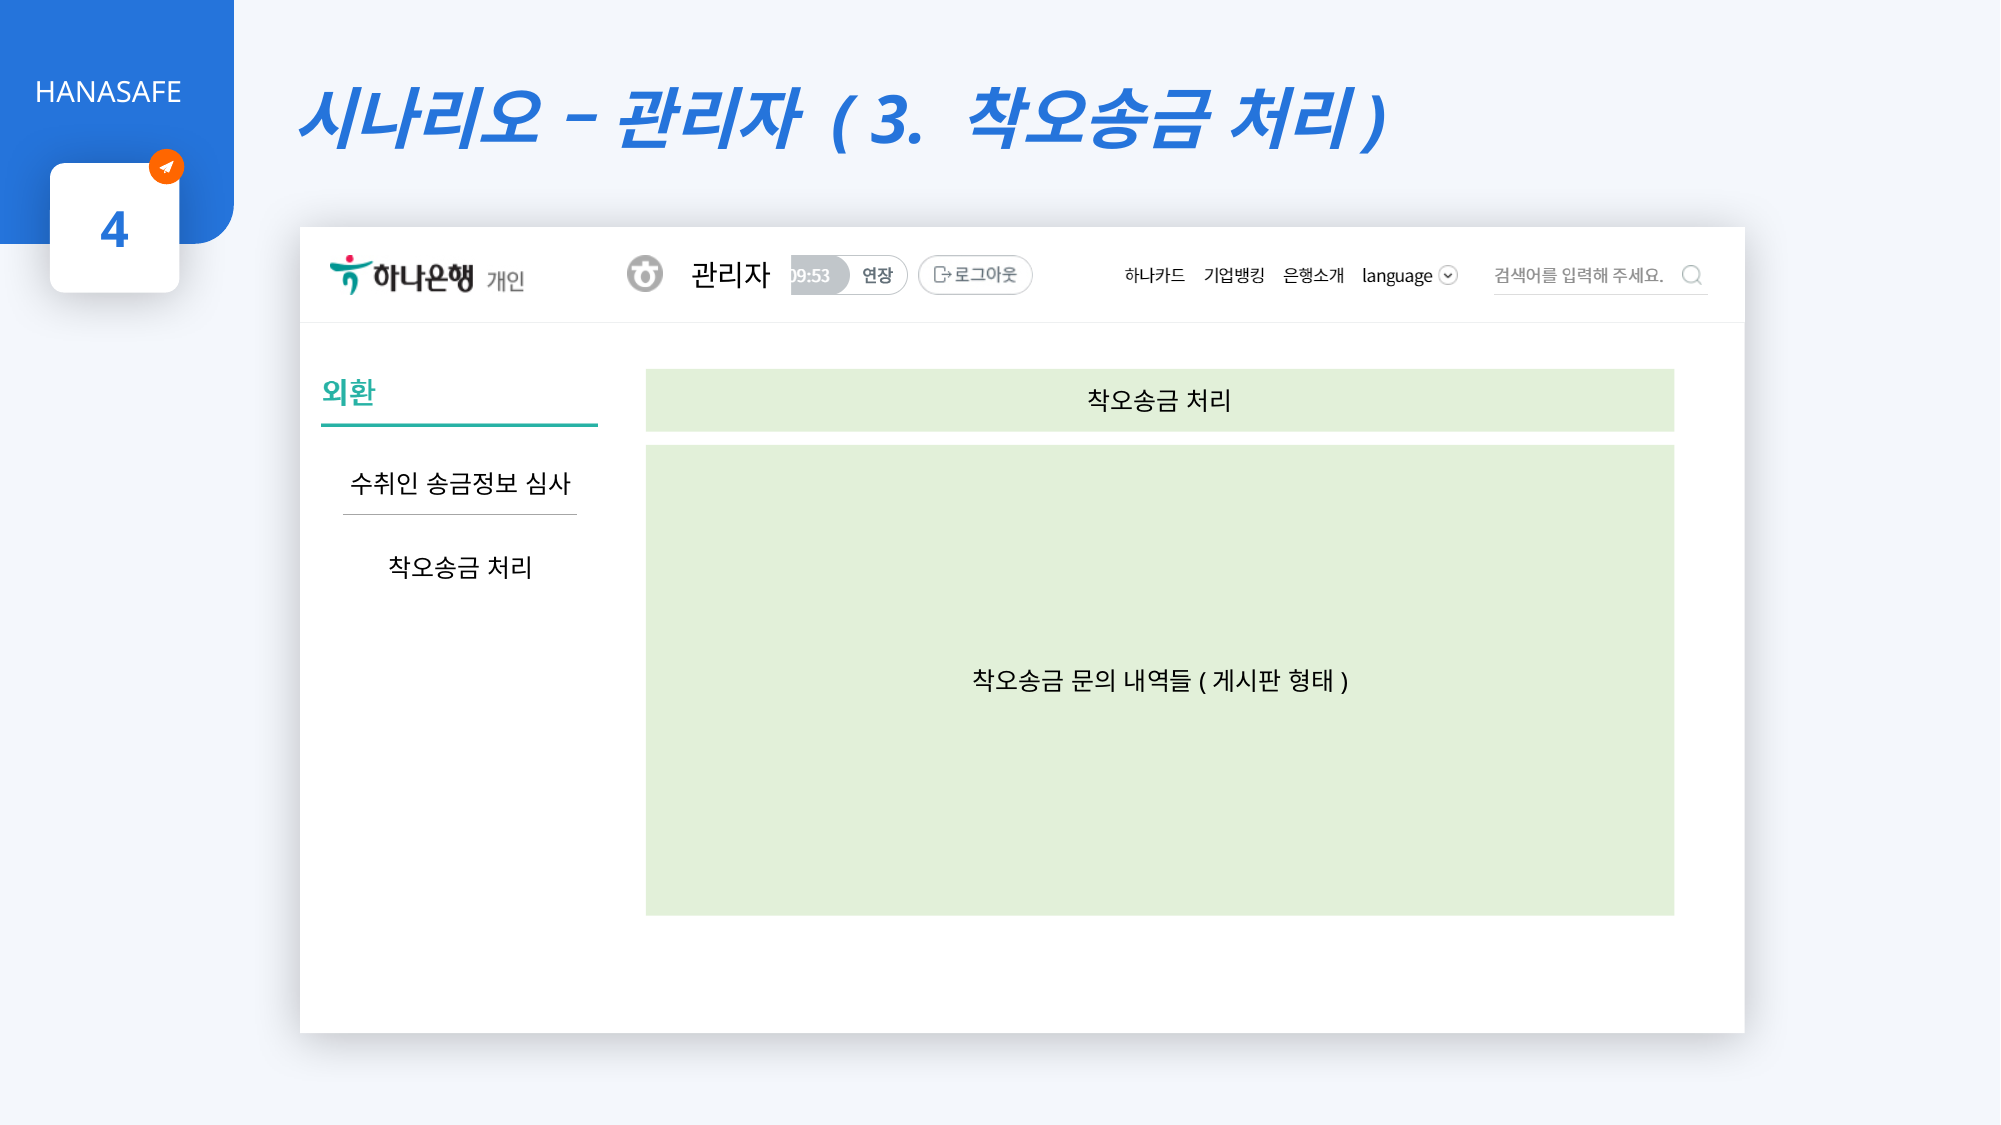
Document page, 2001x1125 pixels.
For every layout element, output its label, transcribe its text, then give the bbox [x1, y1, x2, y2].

text_box [299, 227, 1746, 1034]
text_box 착오송금 문의 내역들(게시판 형태) [645, 444, 1675, 917]
text_box [147, 147, 186, 186]
picture [300, 227, 1745, 323]
text_box [0, 0, 235, 245]
picture [300, 365, 603, 898]
text_box [159, 160, 174, 174]
text_box 4 [48, 162, 181, 294]
text_box HANASAFE [19, 66, 198, 116]
text_box 시나리오 – 관리자 ( 3. 착오송금 처리) [278, 28, 1816, 164]
text_box 착오송금 처리 [645, 368, 1675, 433]
